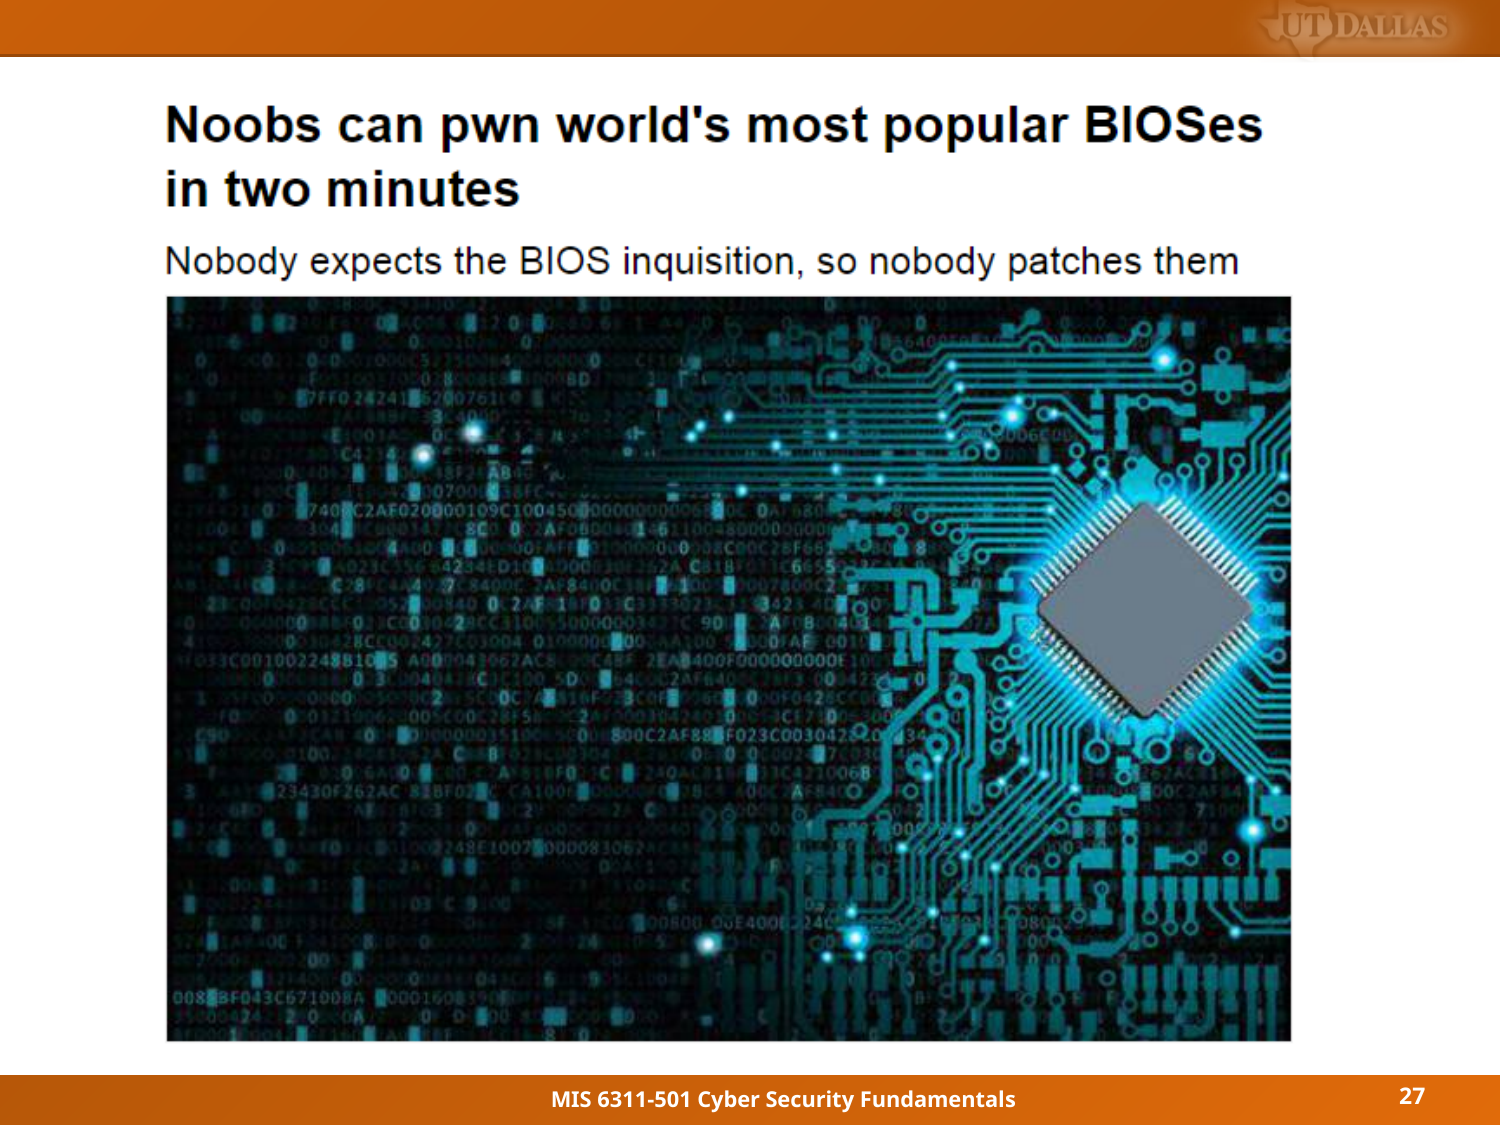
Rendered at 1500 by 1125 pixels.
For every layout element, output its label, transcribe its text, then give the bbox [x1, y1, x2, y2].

picture [1218, 0, 1500, 62]
slide_number 27 [1350, 1076, 1475, 1120]
picture [149, 87, 1301, 1053]
